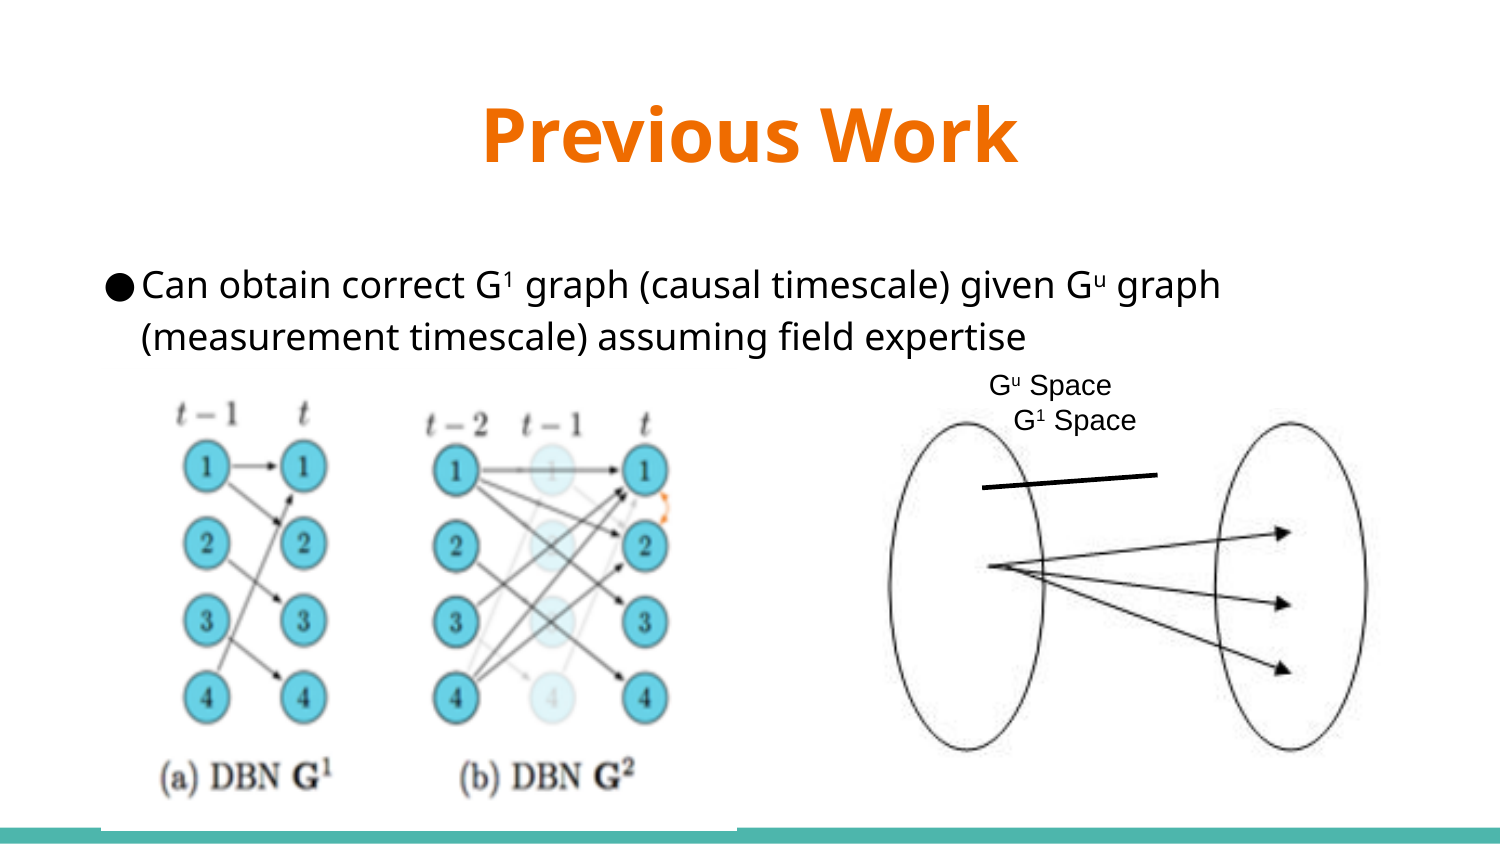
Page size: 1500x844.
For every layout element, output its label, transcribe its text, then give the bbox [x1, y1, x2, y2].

list Can obtain correct G1 graph (causal timescale) given Gu graph (measurement timescale) assuming field expertise [51, 160, 1415, 683]
picture [865, 407, 1391, 791]
picture [100, 367, 737, 831]
title Previous Work [51, 72, 1449, 189]
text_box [981, 474, 1158, 489]
text_box Gu Space G1 Space [823, 316, 1432, 423]
